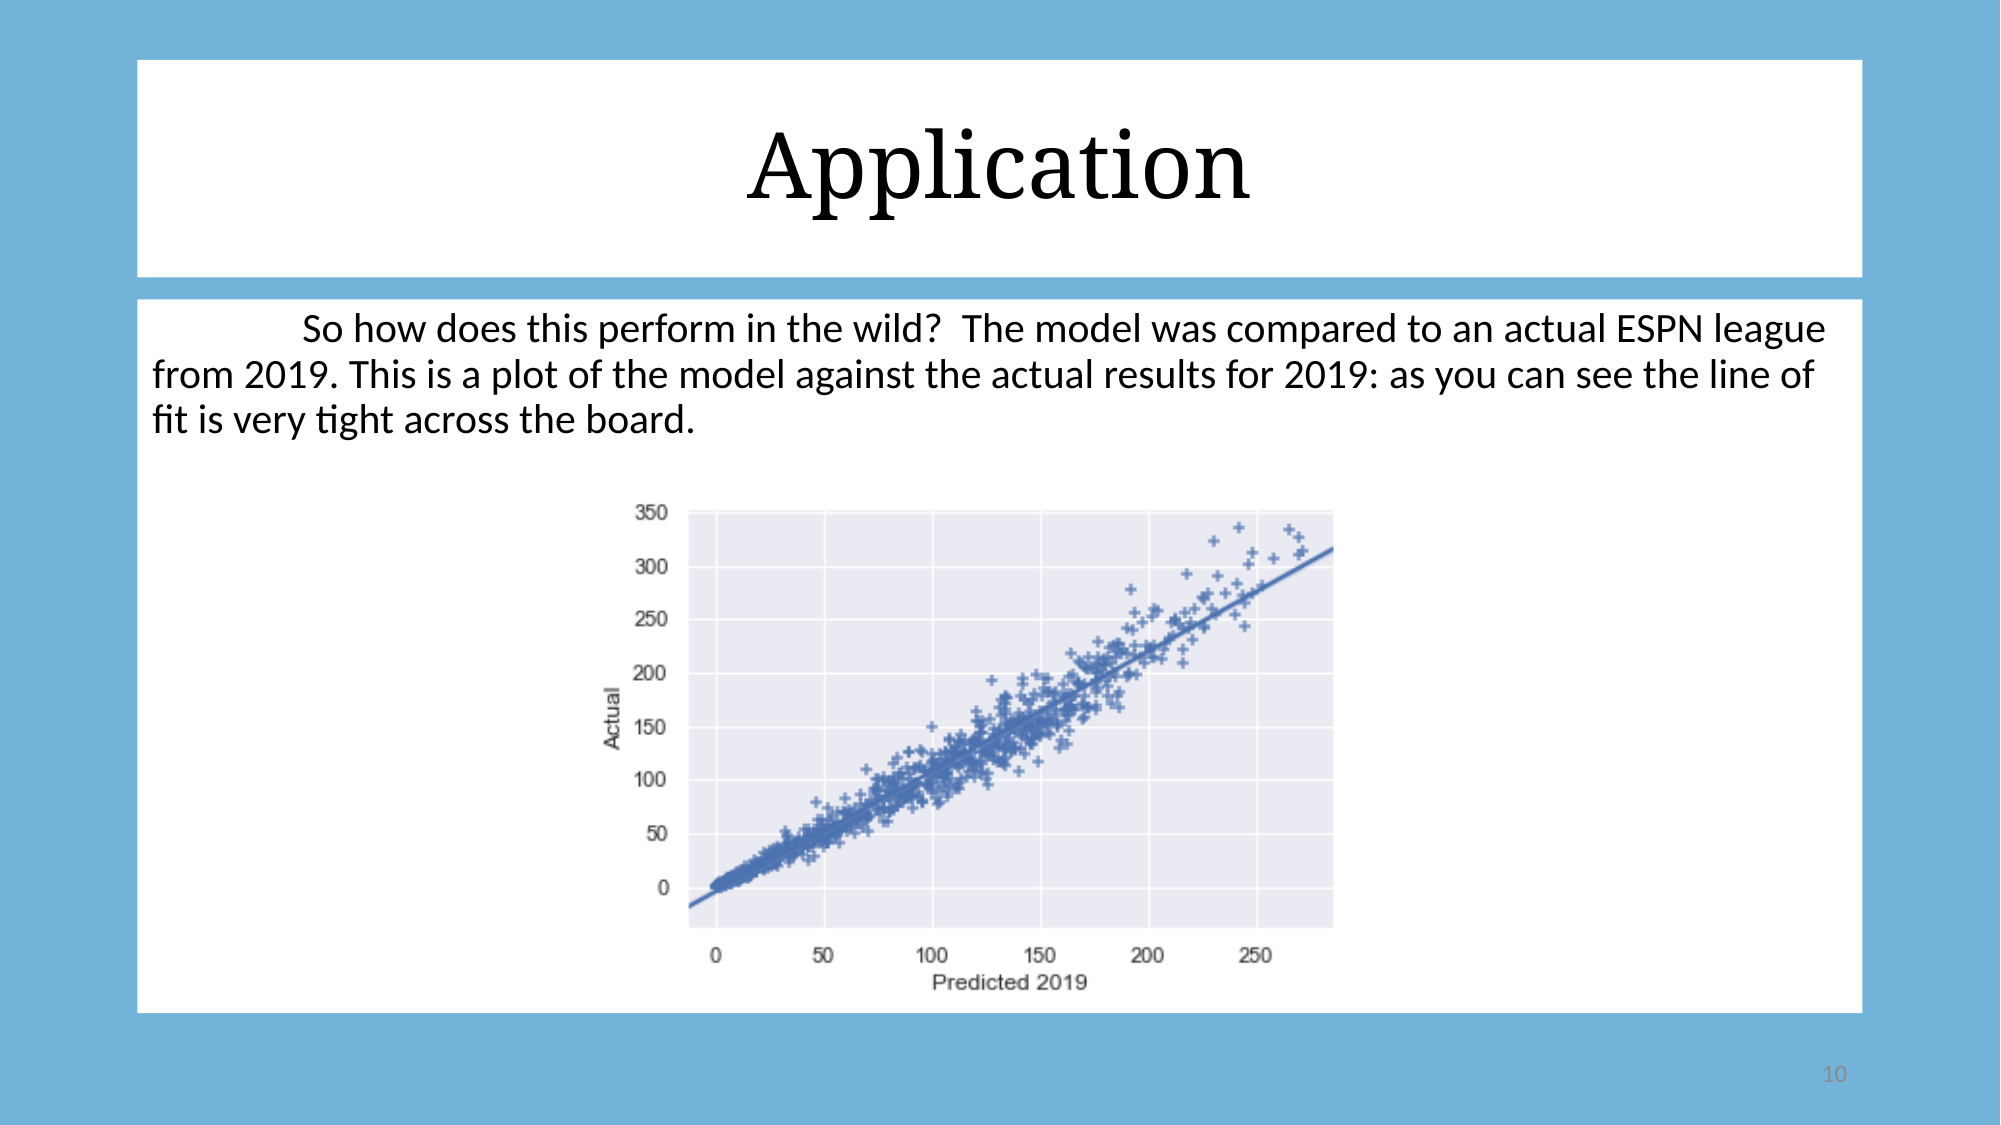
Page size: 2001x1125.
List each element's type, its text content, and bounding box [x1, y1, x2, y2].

slide_number 10 [1412, 1042, 1863, 1103]
picture [583, 441, 1417, 998]
list So how does this perform in the wild? The model was compared to an actual ESPN league from 2019. This is a plot of the model against the actual results for 2019: as you can see the line of fit is very tight across the board. [137, 299, 1863, 1014]
title Application [137, 59, 1863, 278]
